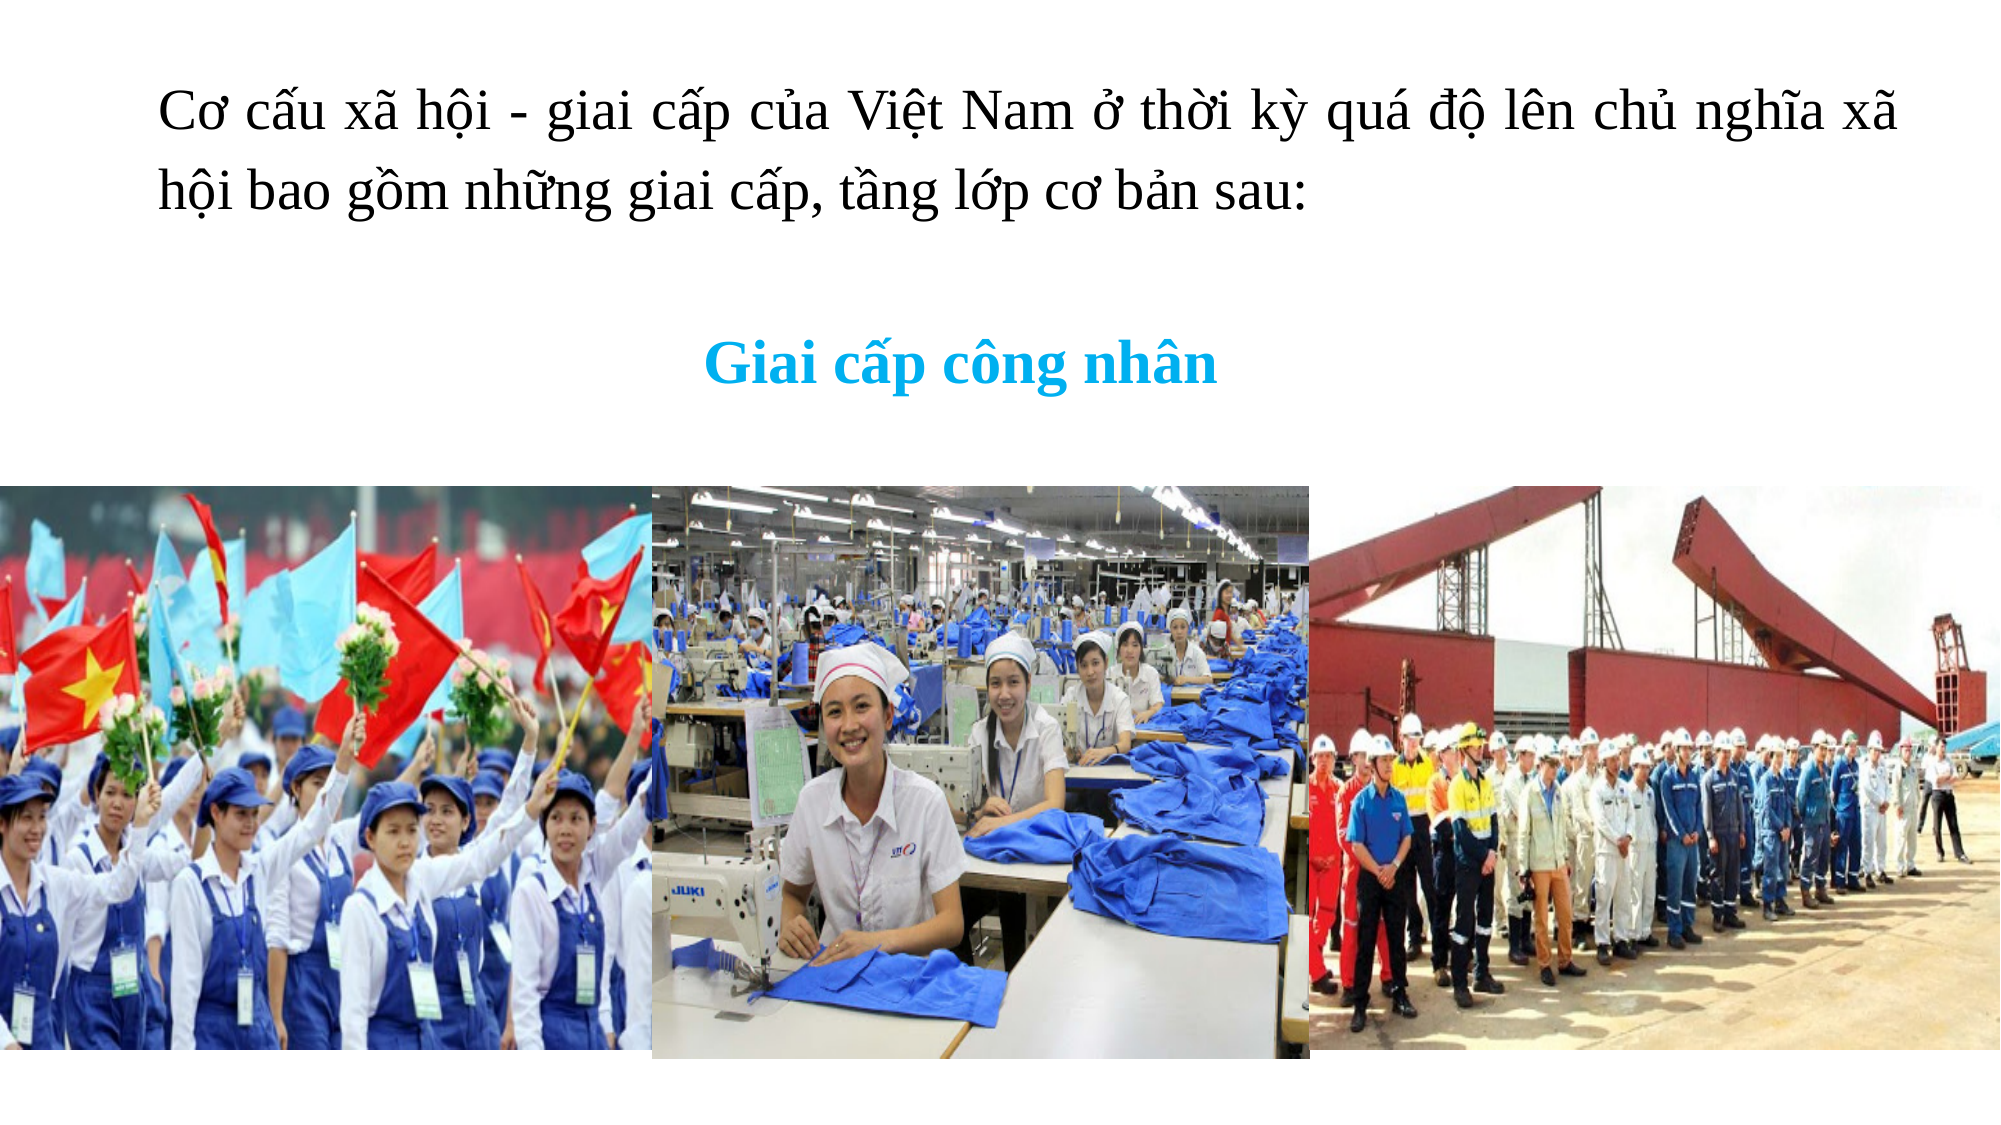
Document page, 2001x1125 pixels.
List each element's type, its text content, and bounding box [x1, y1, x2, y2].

text_box Giai cấp công nhân [688, 313, 1273, 403]
picture [0, 486, 2000, 1060]
text_box Cơ cấu xã hội - giai cấp của Việt Nam ở thời kỳ quá độ lên chủ nghĩa xã hội bao gồm những giai cấp, tầng lớp cơ bản sau: [143, 53, 1914, 229]
